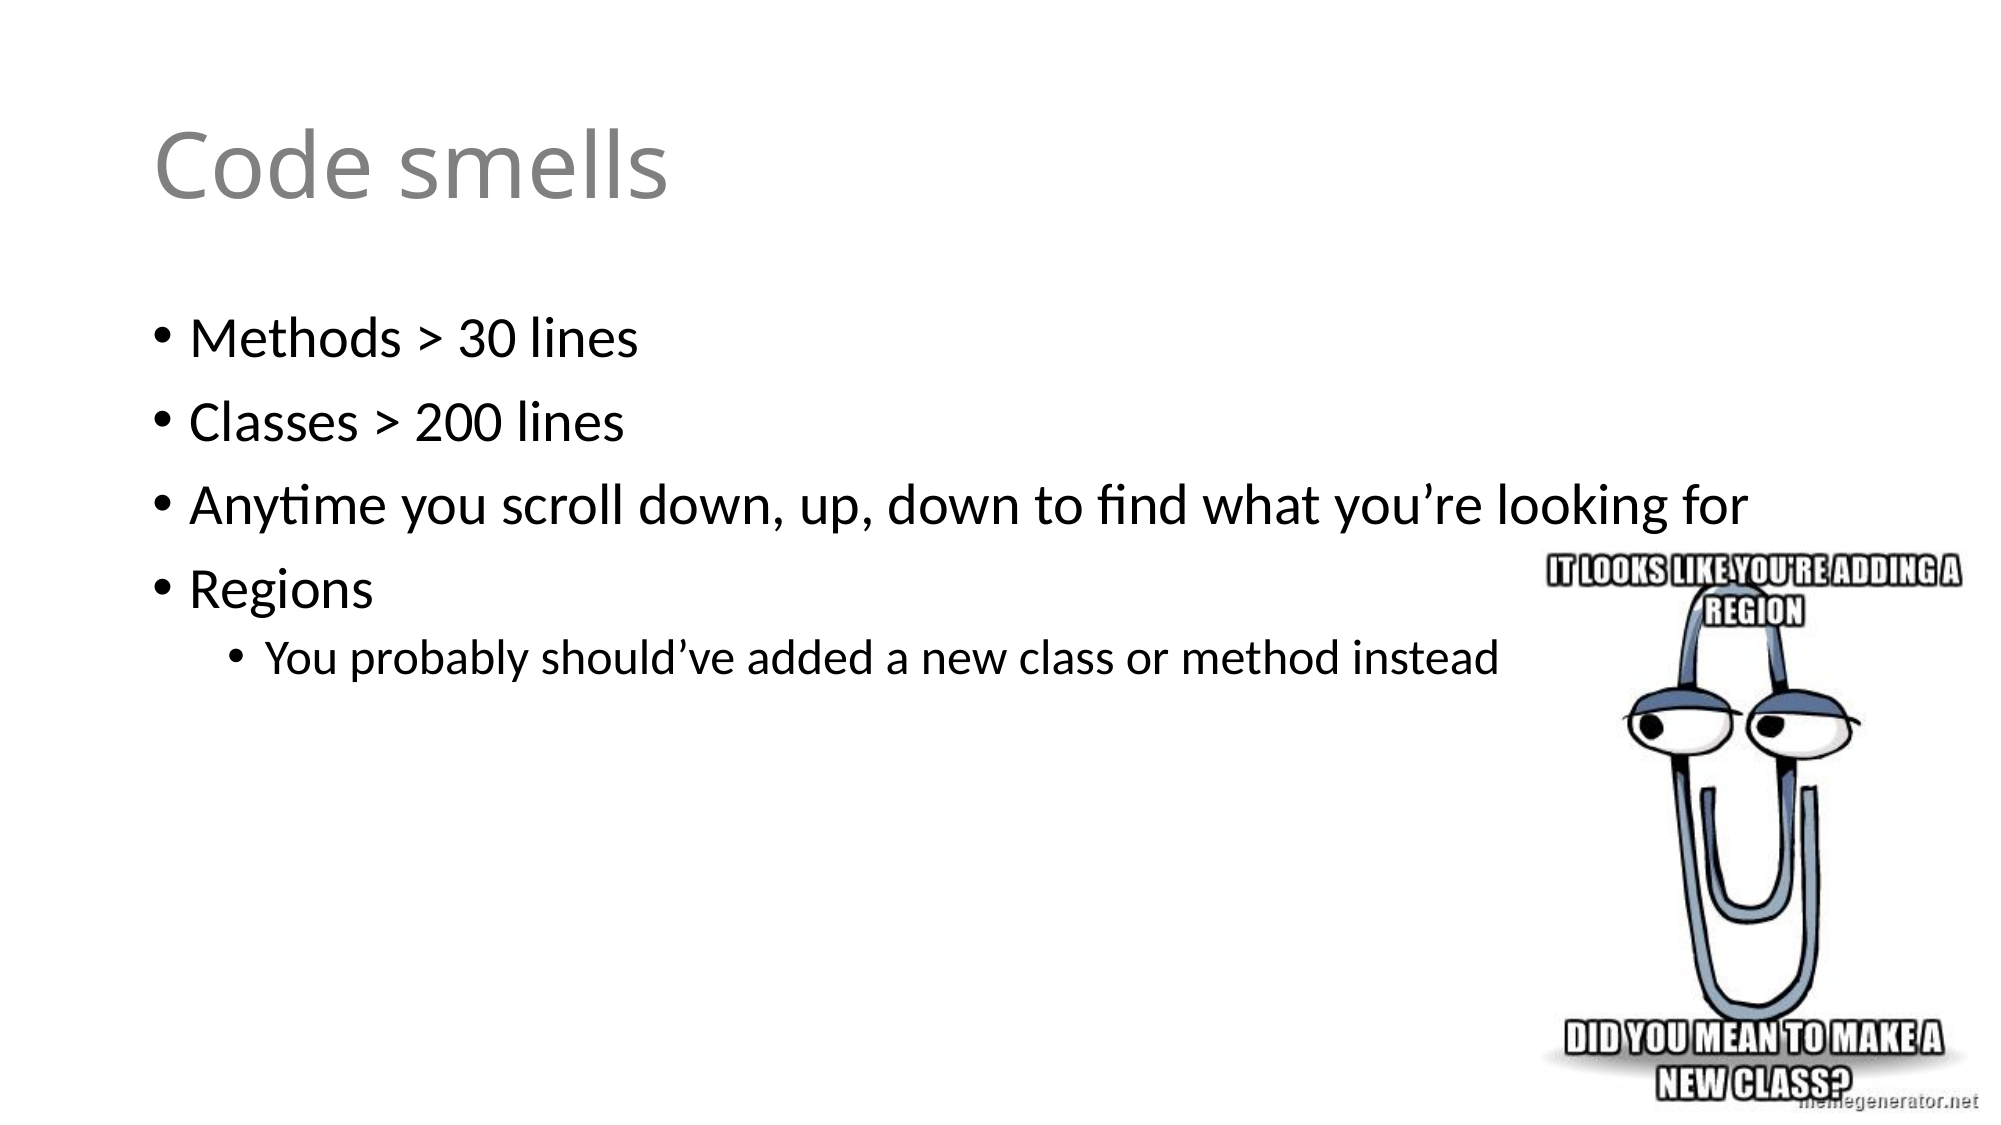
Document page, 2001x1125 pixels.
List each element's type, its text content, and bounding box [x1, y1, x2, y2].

list Methods > 30 lines Classes > 200 lines Anytime you scroll down, up, down to find what you’re looking for Regions You probably should’ve added a new class or method instead [137, 299, 1863, 1014]
picture [1529, 550, 1980, 1113]
title Code smells [137, 59, 1863, 278]
